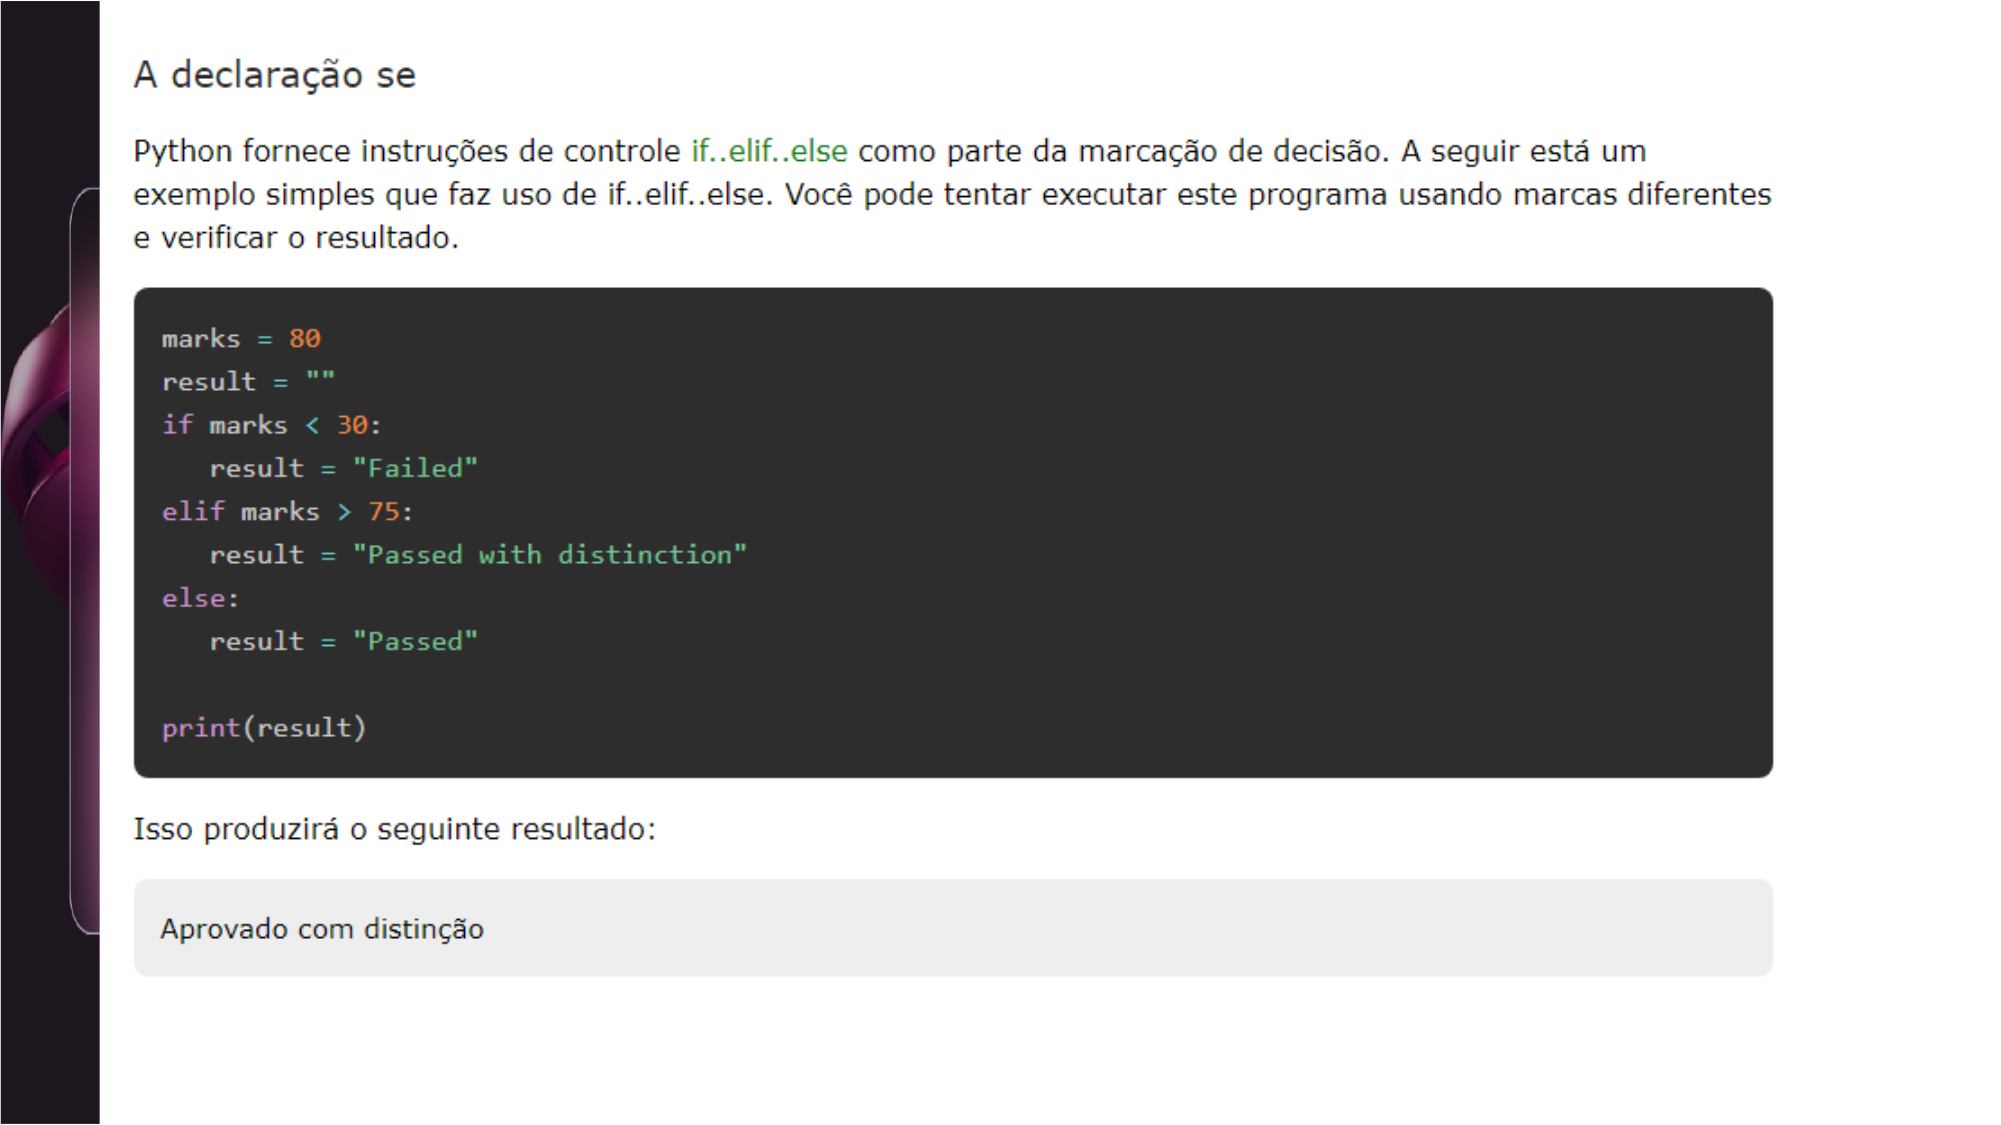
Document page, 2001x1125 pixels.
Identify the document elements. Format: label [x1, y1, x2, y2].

picture [0, 2, 111, 1124]
text_box [111, 32, 1806, 1011]
